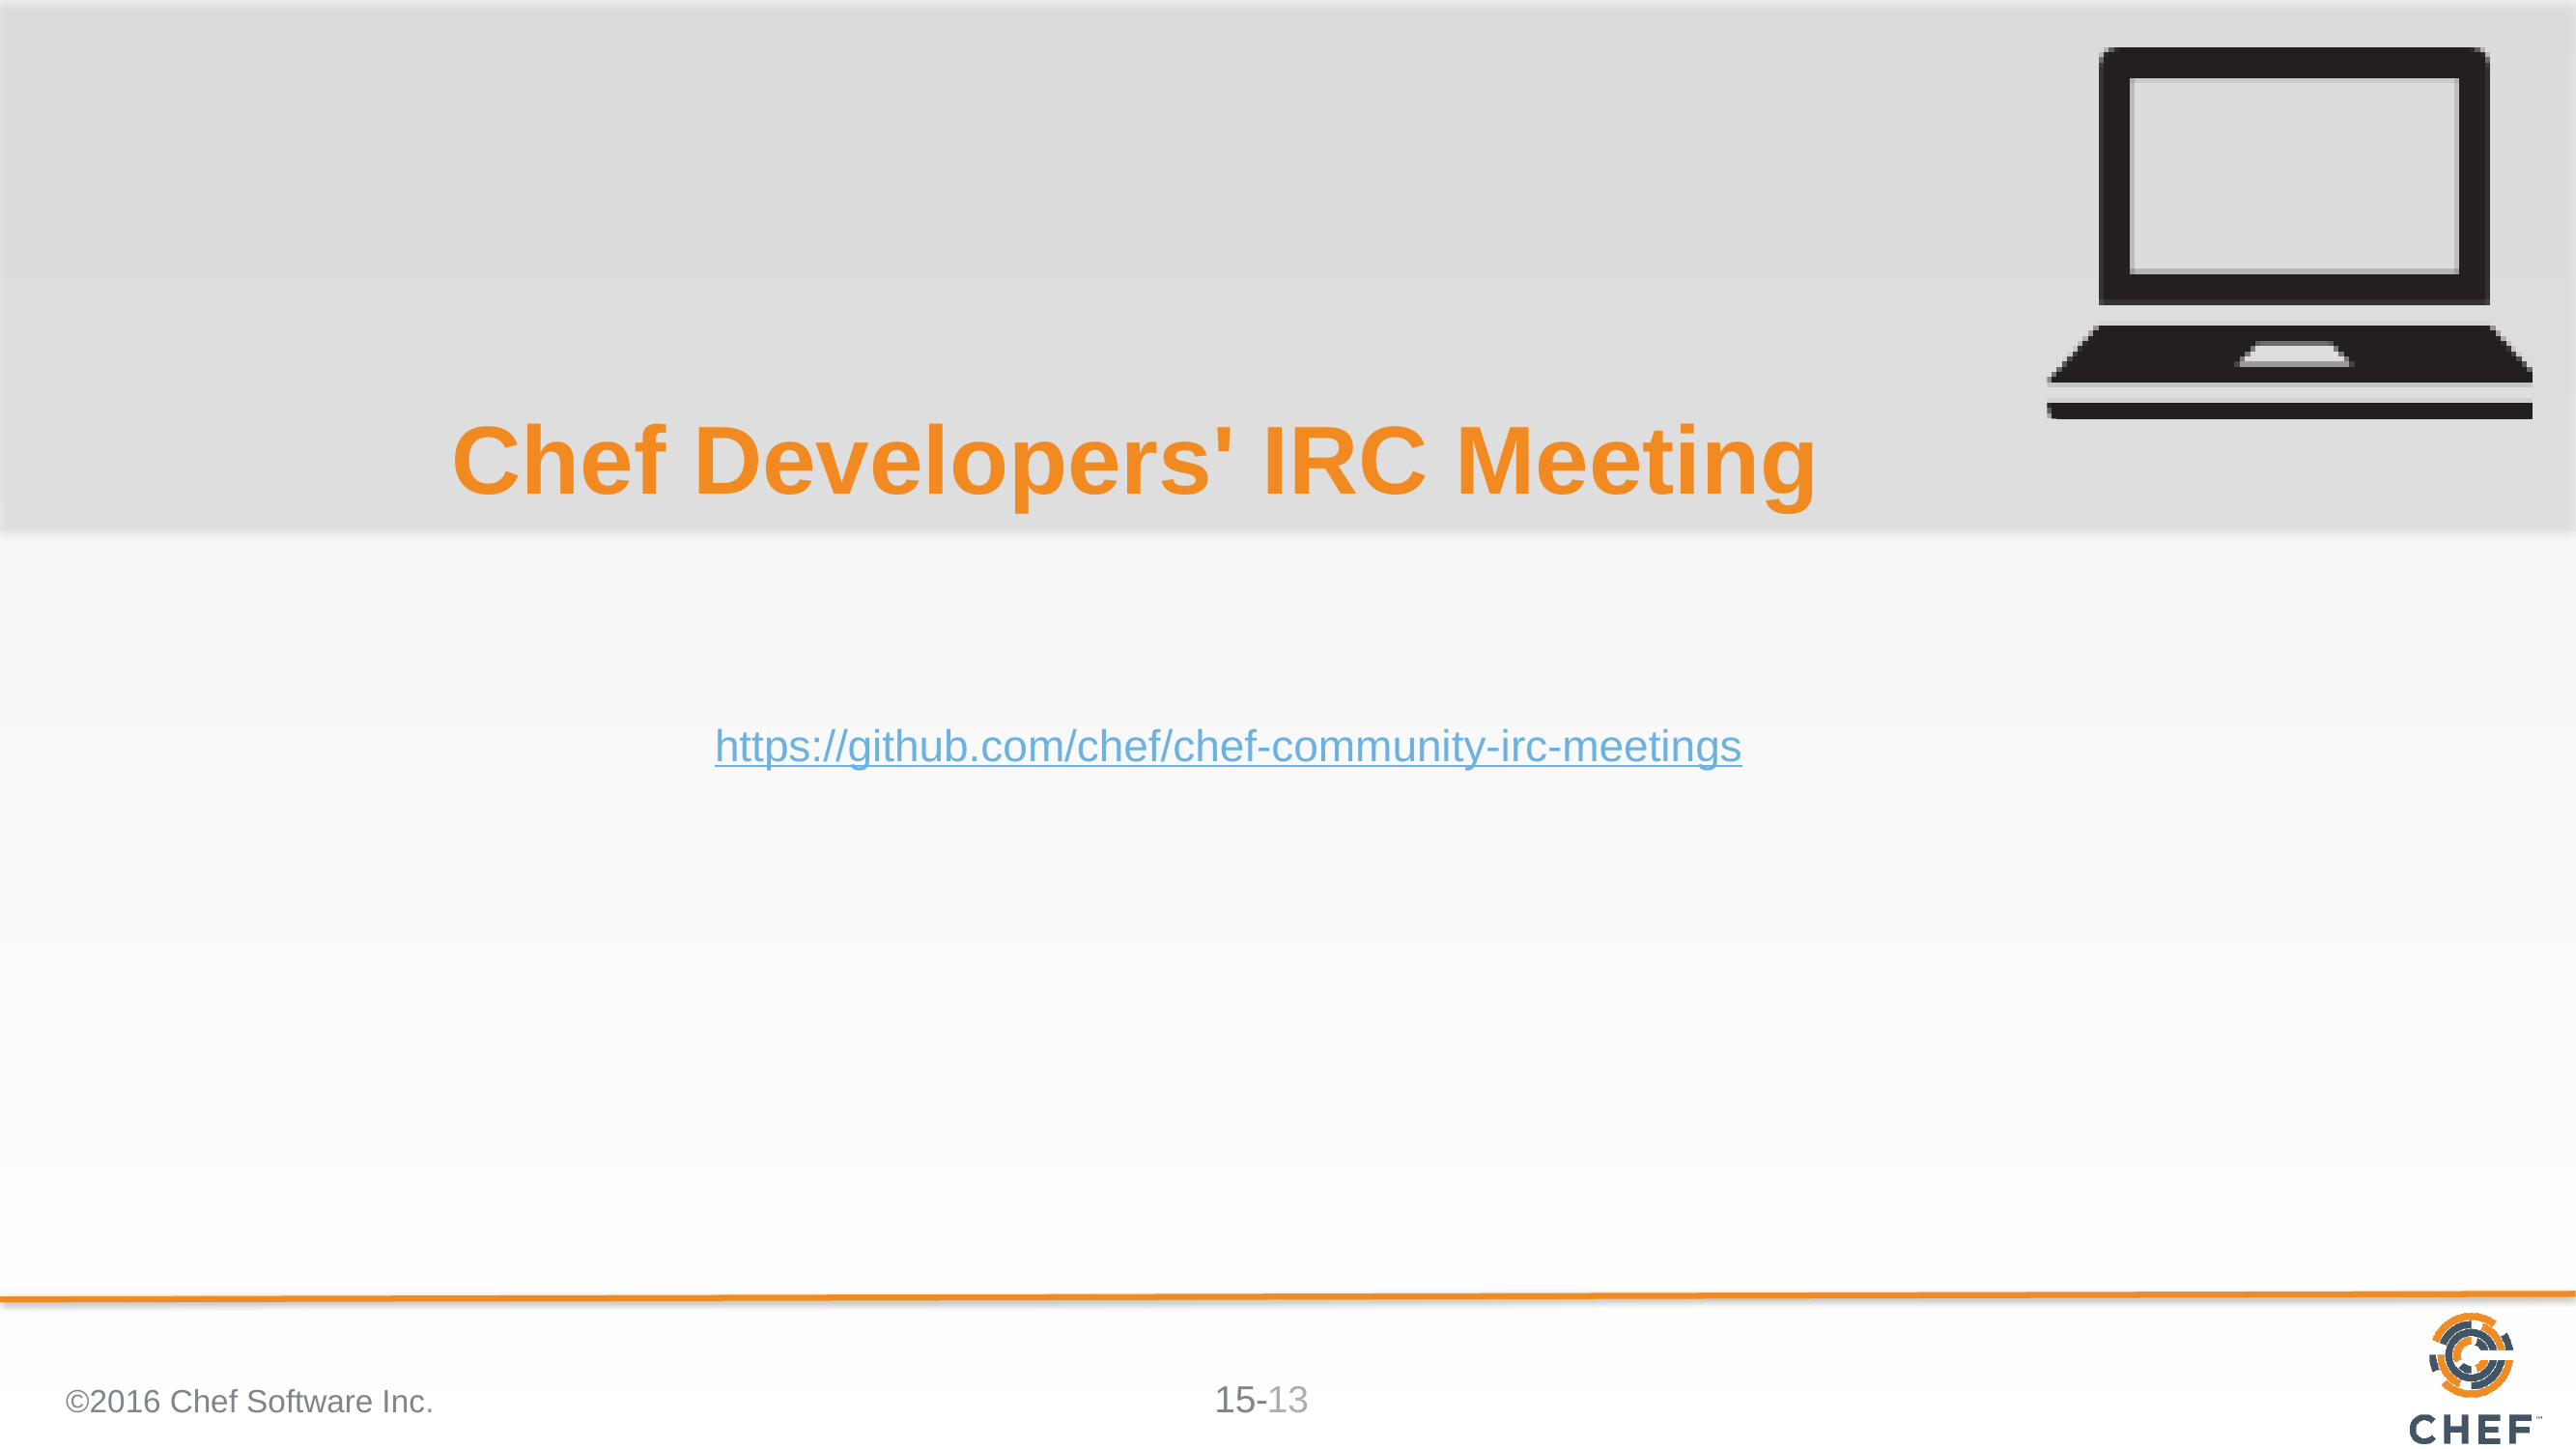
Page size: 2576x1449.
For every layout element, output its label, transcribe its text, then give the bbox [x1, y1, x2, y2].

picture [2047, 46, 2534, 419]
footer ©2016 Chef Software Inc. [51, 1359, 952, 1440]
slide_number 13 [998, 1359, 1578, 1437]
picture [2399, 1297, 2550, 1449]
text_box https://github.com/chef/chef-community-irc-meetings [562, 697, 1894, 791]
title Chef Developers' IRC Meeting [437, 395, 2176, 531]
